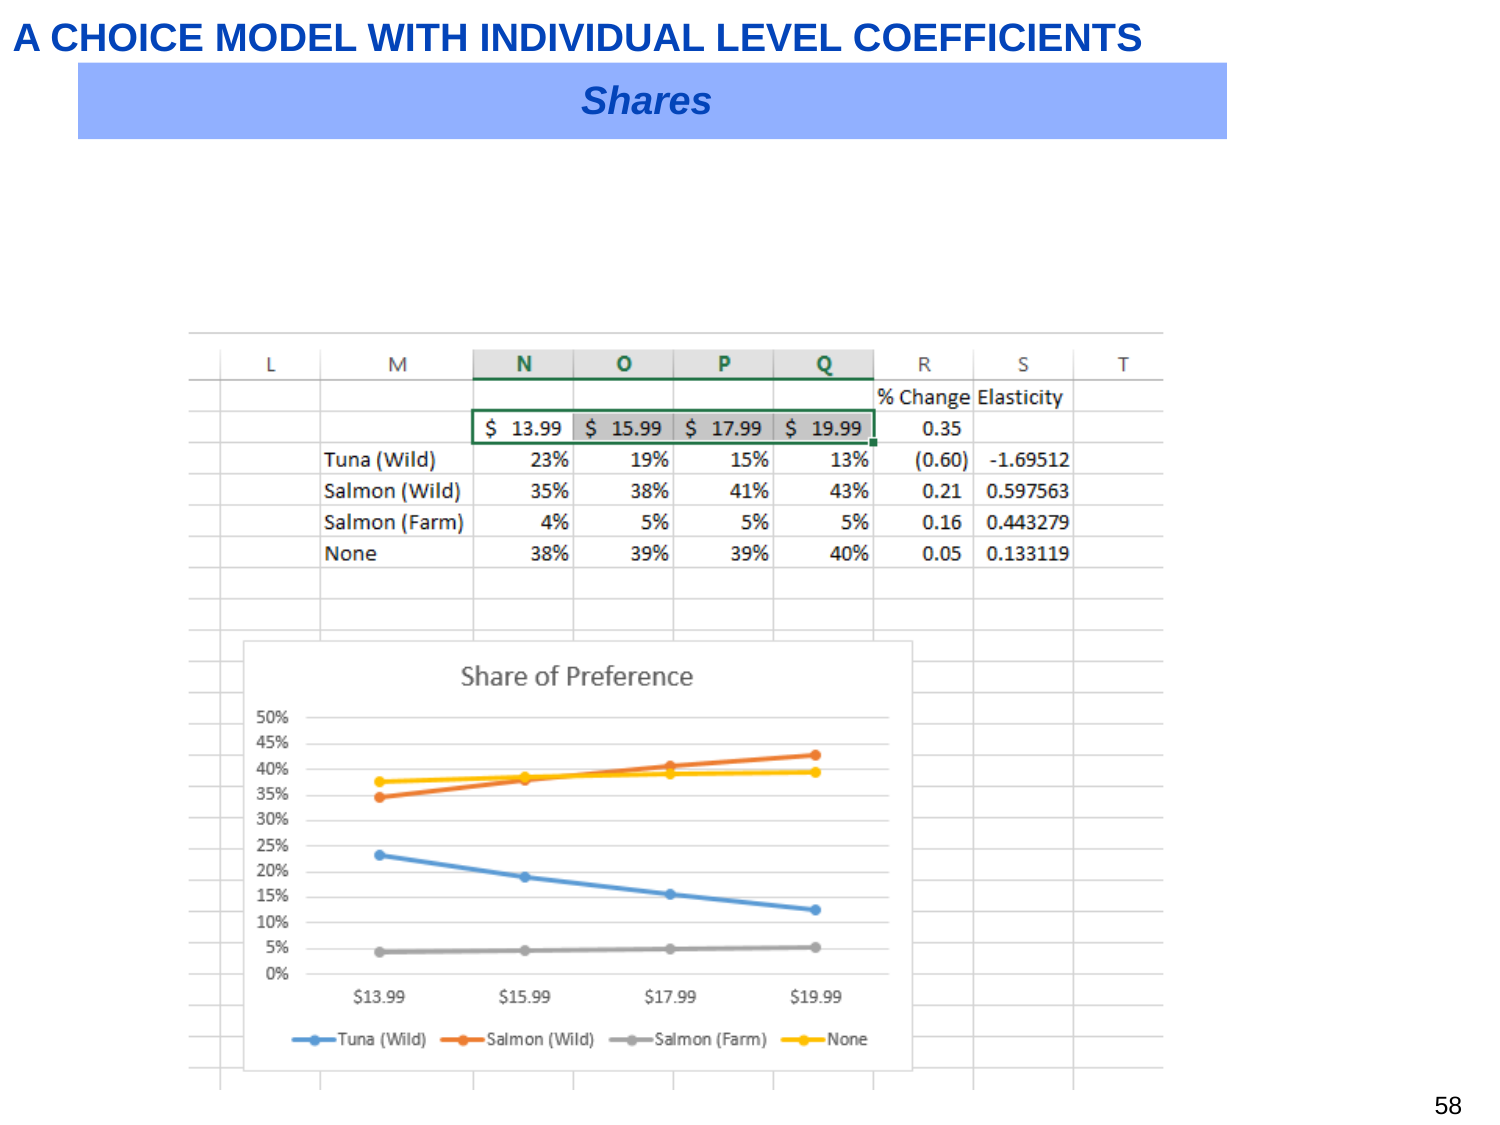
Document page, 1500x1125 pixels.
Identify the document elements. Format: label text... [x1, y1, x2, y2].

text_box Shares [66, 74, 1227, 123]
picture [188, 268, 1164, 1091]
slide_number 57 [1149, 1089, 1463, 1121]
title A CHOICE MODEL WITH INDIVIDUAL LEVEL COEFFICIENTS [12, 11, 1456, 60]
text_box [78, 123, 1227, 140]
text_box [78, 62, 1227, 74]
